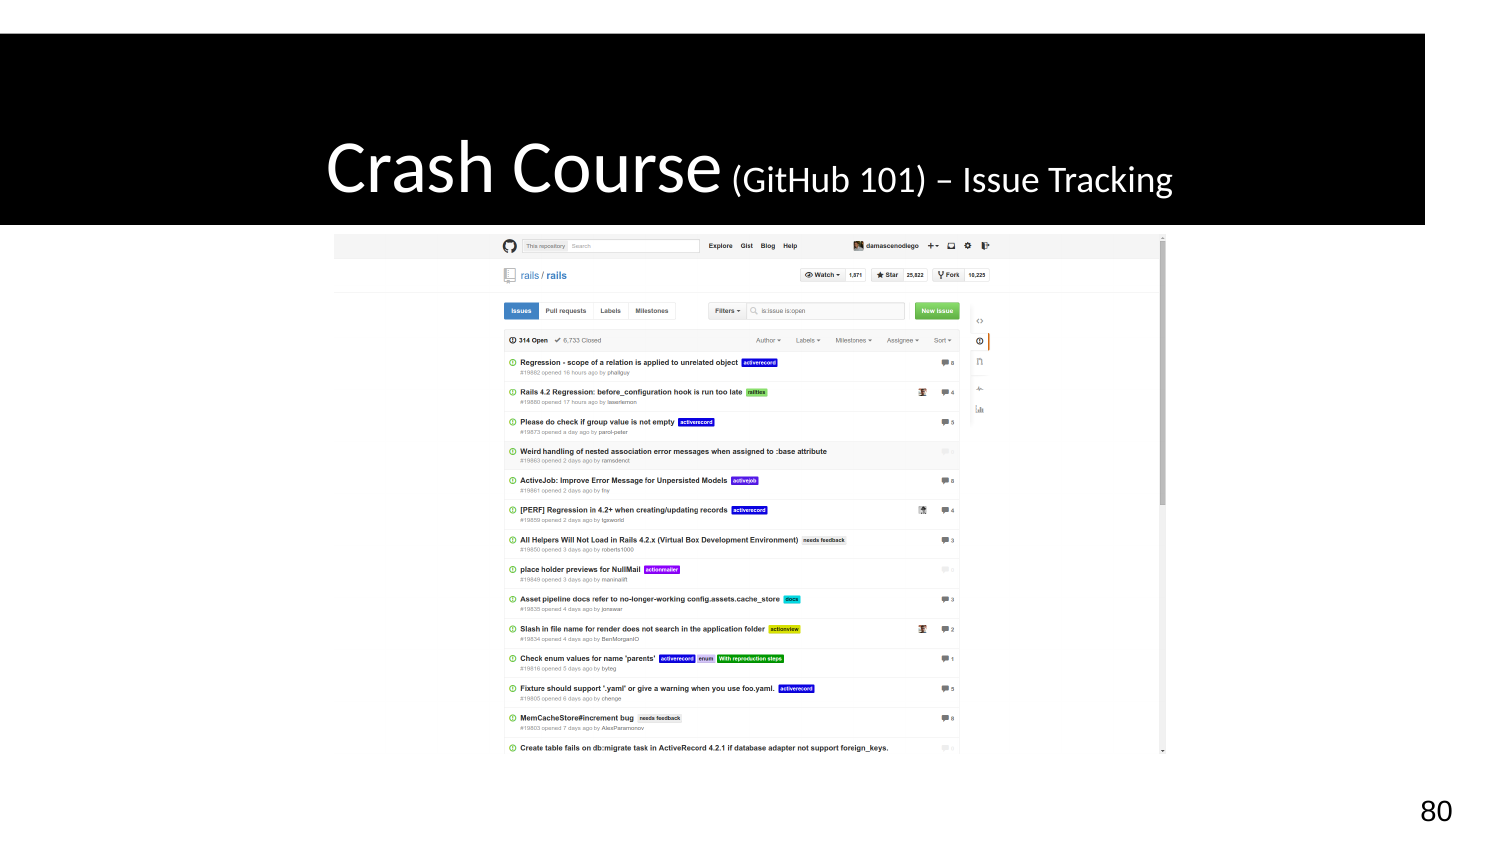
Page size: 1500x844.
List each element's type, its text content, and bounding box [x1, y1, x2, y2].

title Crash Course (GitHub 101) – Issue Tracking [75, 33, 1425, 223]
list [334, 234, 1166, 754]
